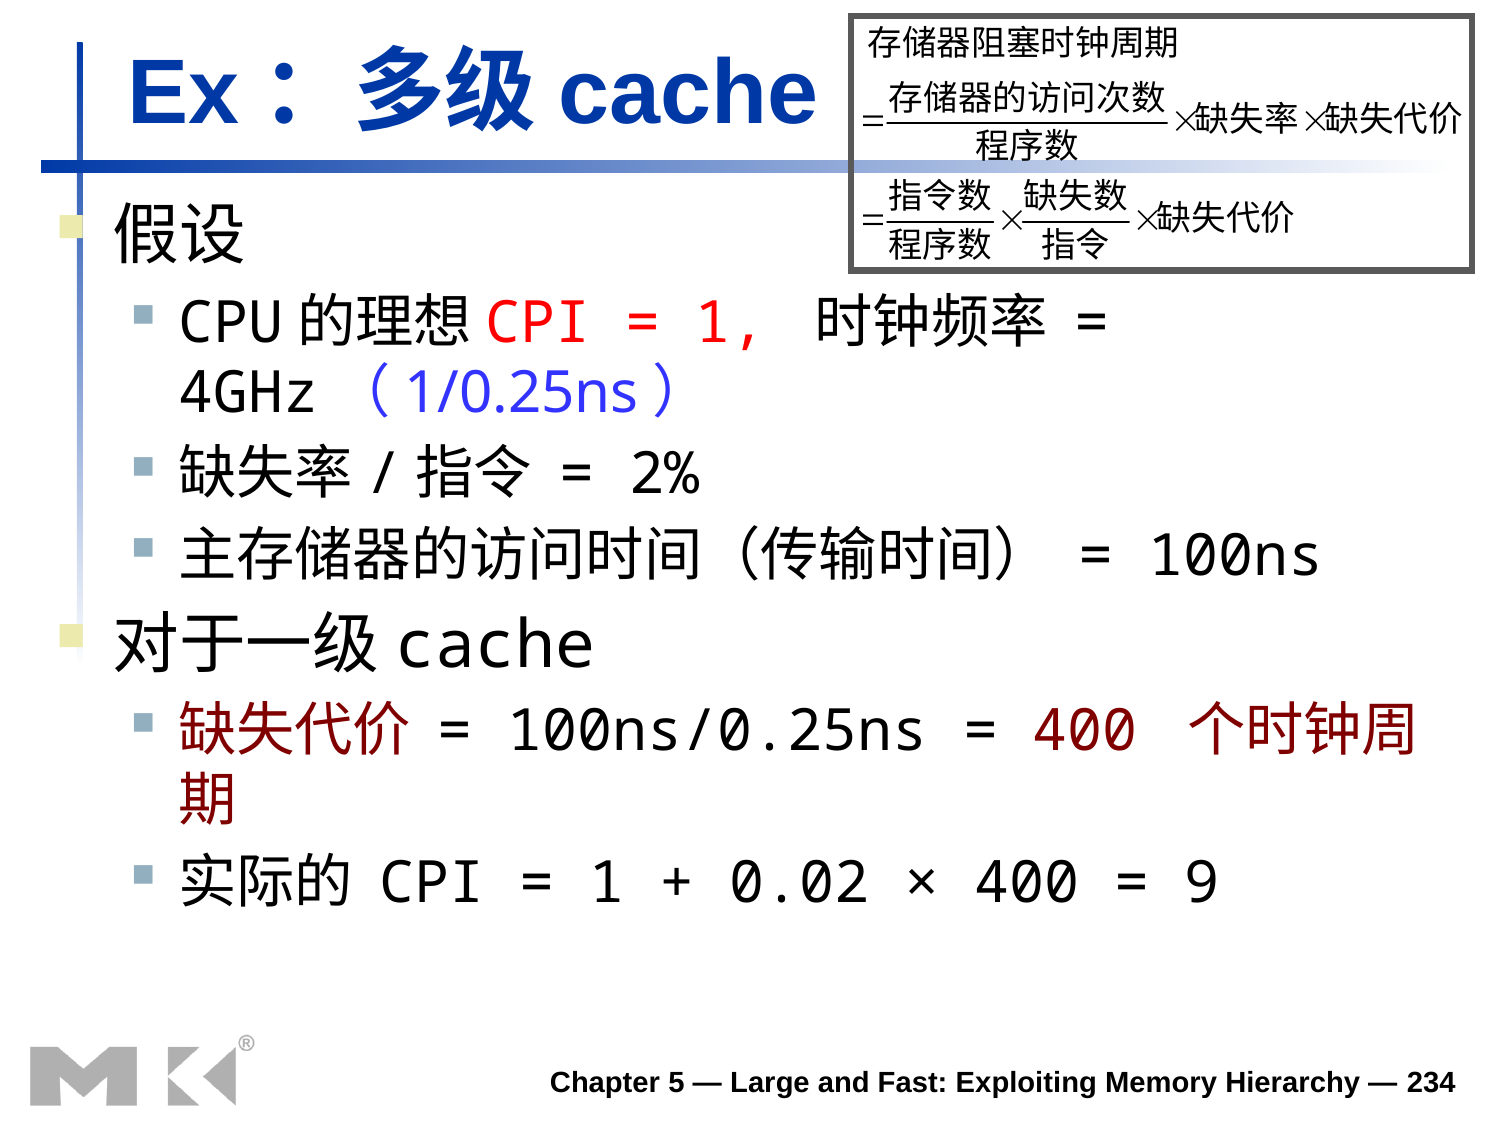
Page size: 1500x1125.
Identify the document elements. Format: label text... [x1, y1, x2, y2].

text_box Di [793, 161, 797, 173]
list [40, 184, 1470, 1024]
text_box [700, 161, 706, 173]
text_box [722, 161, 726, 173]
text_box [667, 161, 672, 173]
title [111, 0, 1330, 150]
picture [29, 1034, 255, 1106]
text_box IF [612, 161, 617, 173]
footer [277, 1046, 1471, 1106]
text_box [853, 18, 1470, 268]
text_box [436, 161, 440, 173]
text_box Di [815, 161, 819, 173]
